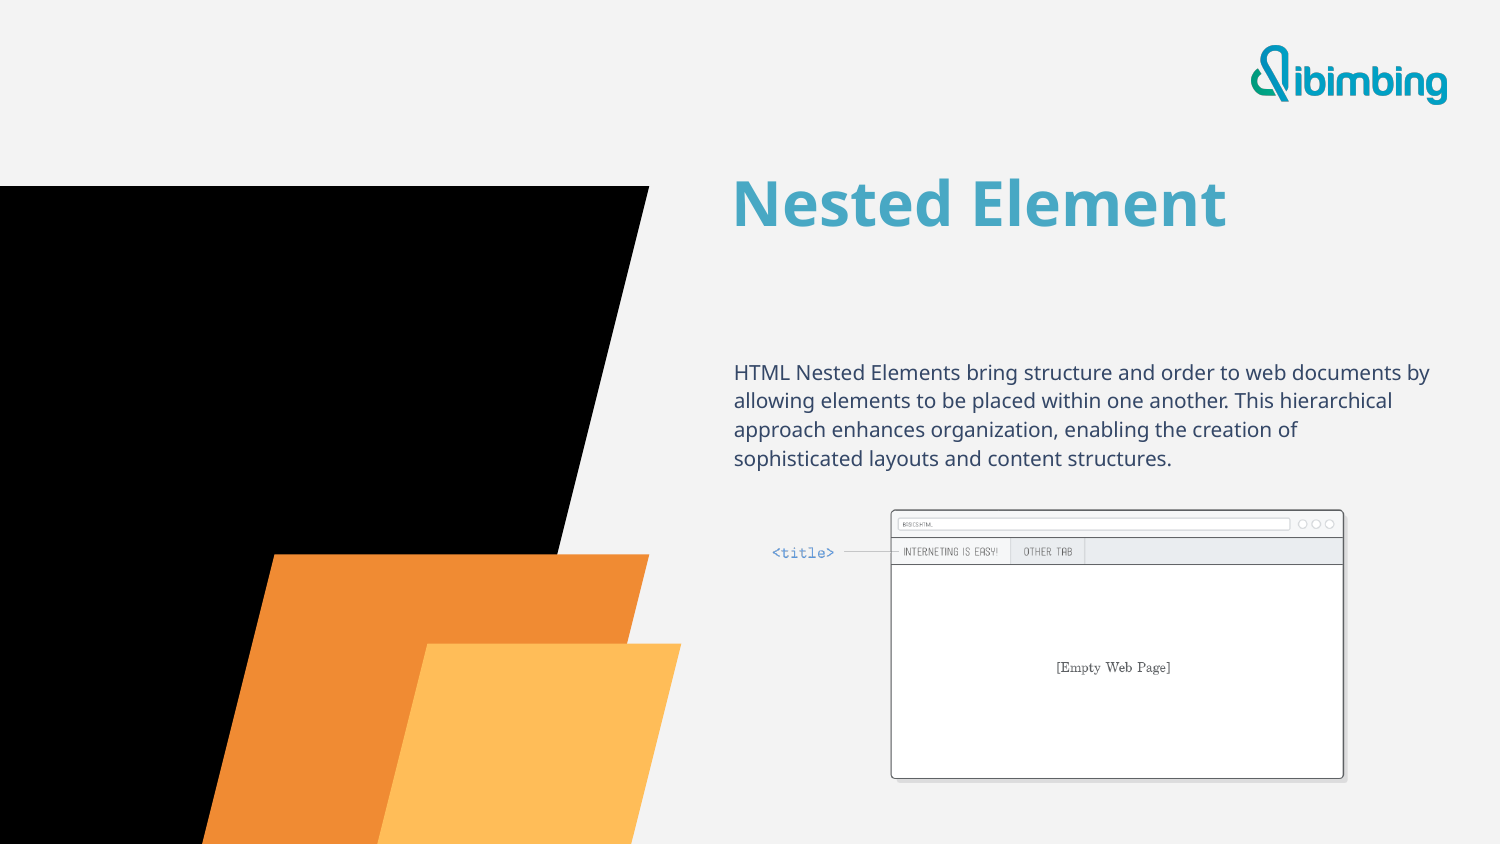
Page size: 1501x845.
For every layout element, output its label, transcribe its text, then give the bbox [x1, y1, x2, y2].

text_box [202, 554, 650, 844]
text_box [377, 643, 682, 844]
picture [1433, 78, 1441, 90]
text_box Nested Element [716, 148, 1461, 242]
text_box [0, 186, 650, 844]
picture [748, 483, 1371, 804]
text_box HTML Nested Elements bring structure and order to web documents by allowing elements to be placed within one another. This hierarchical approach enhances organization, enabling the creation of sophisticated layouts and content structures. [716, 340, 1447, 592]
picture [1251, 44, 1447, 105]
